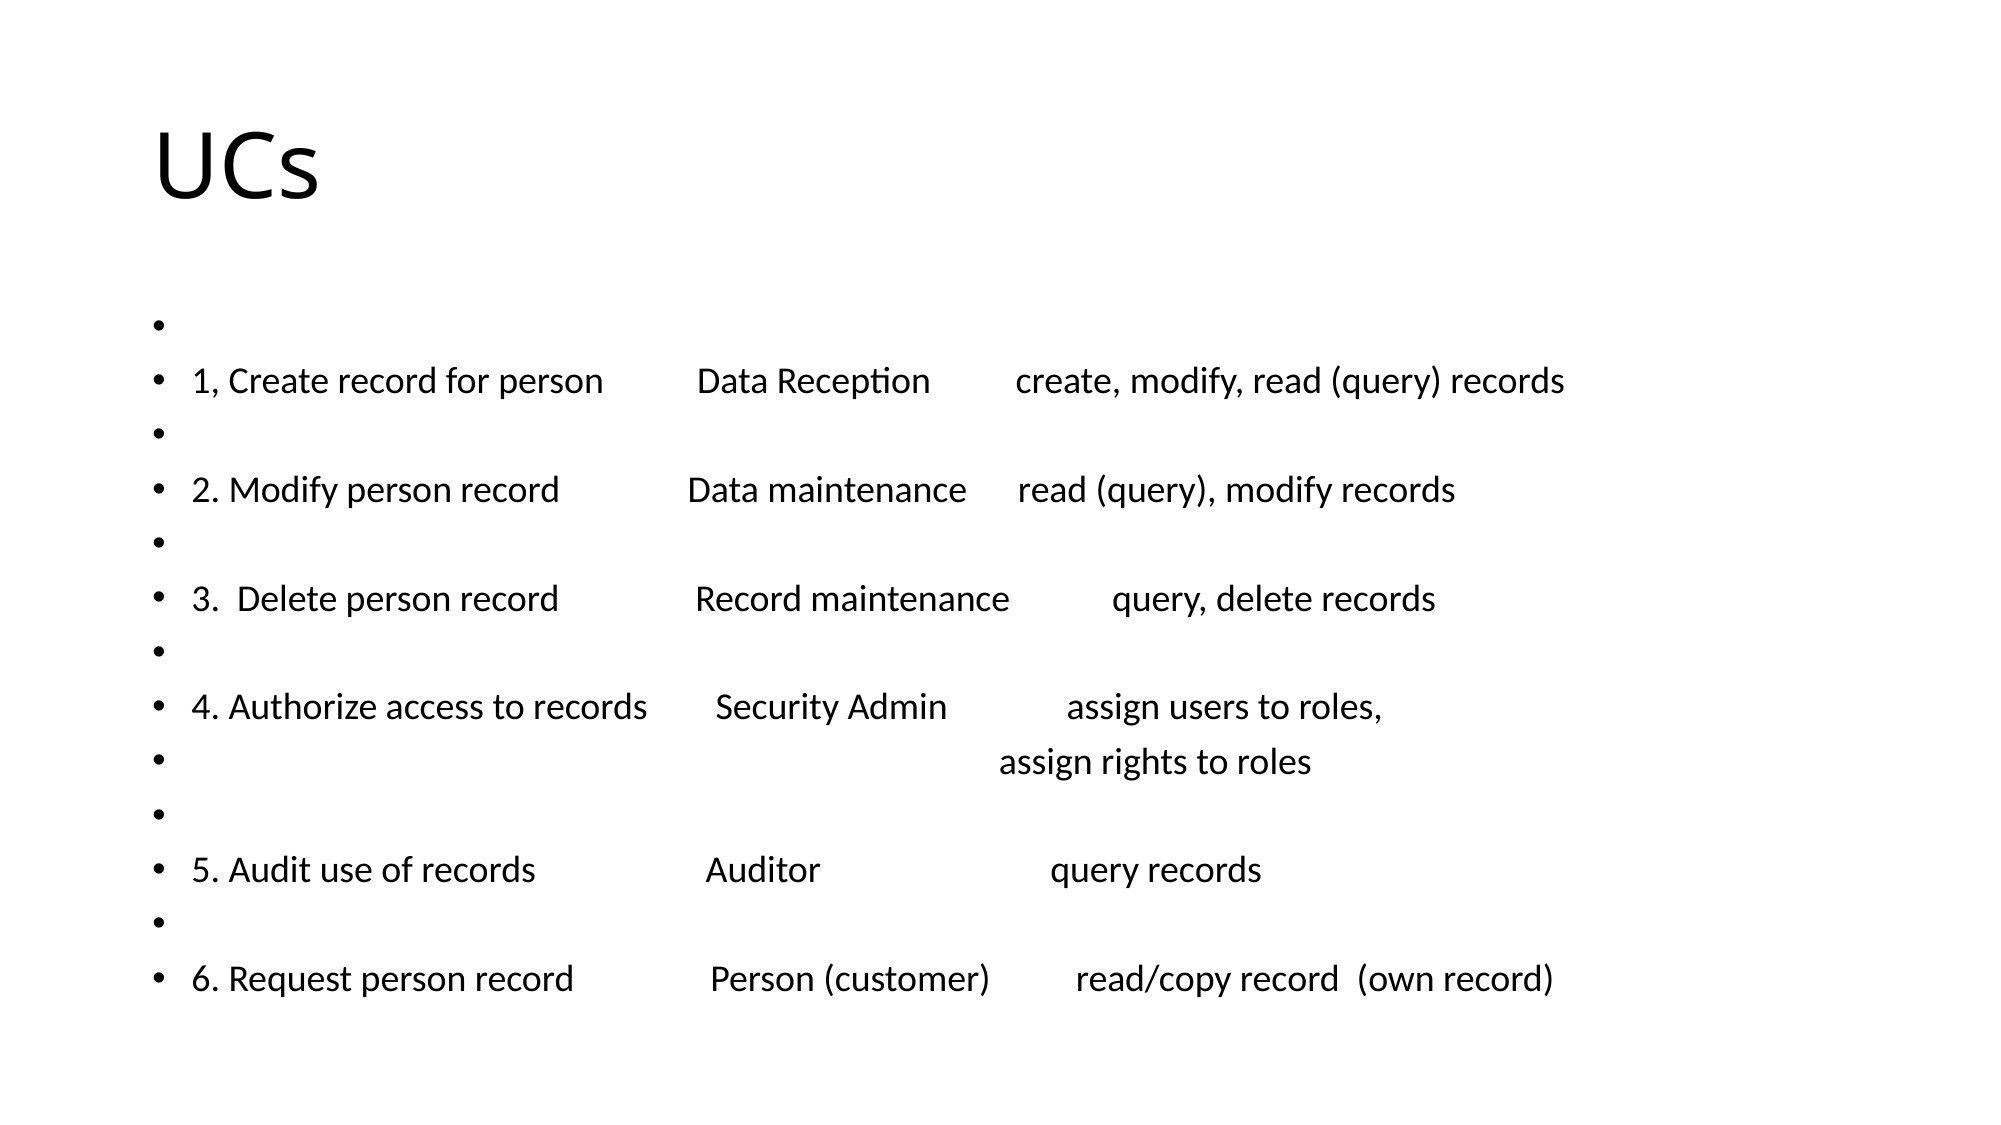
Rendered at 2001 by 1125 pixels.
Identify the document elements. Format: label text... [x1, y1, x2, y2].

title UCs [137, 59, 1863, 278]
list 1, Create record for person Data Reception create, modify, read (query) records 2. Modify person record Data maintenance read (query), modify records 3. Delete person record Record maintenance query, delete records 4. Authorize access to records Security Admin assign users to roles, assign rights to roles 5. Audit use of records Auditor query records 6. Request person record Person (customer) read/copy record (own record) [137, 299, 1863, 1014]
